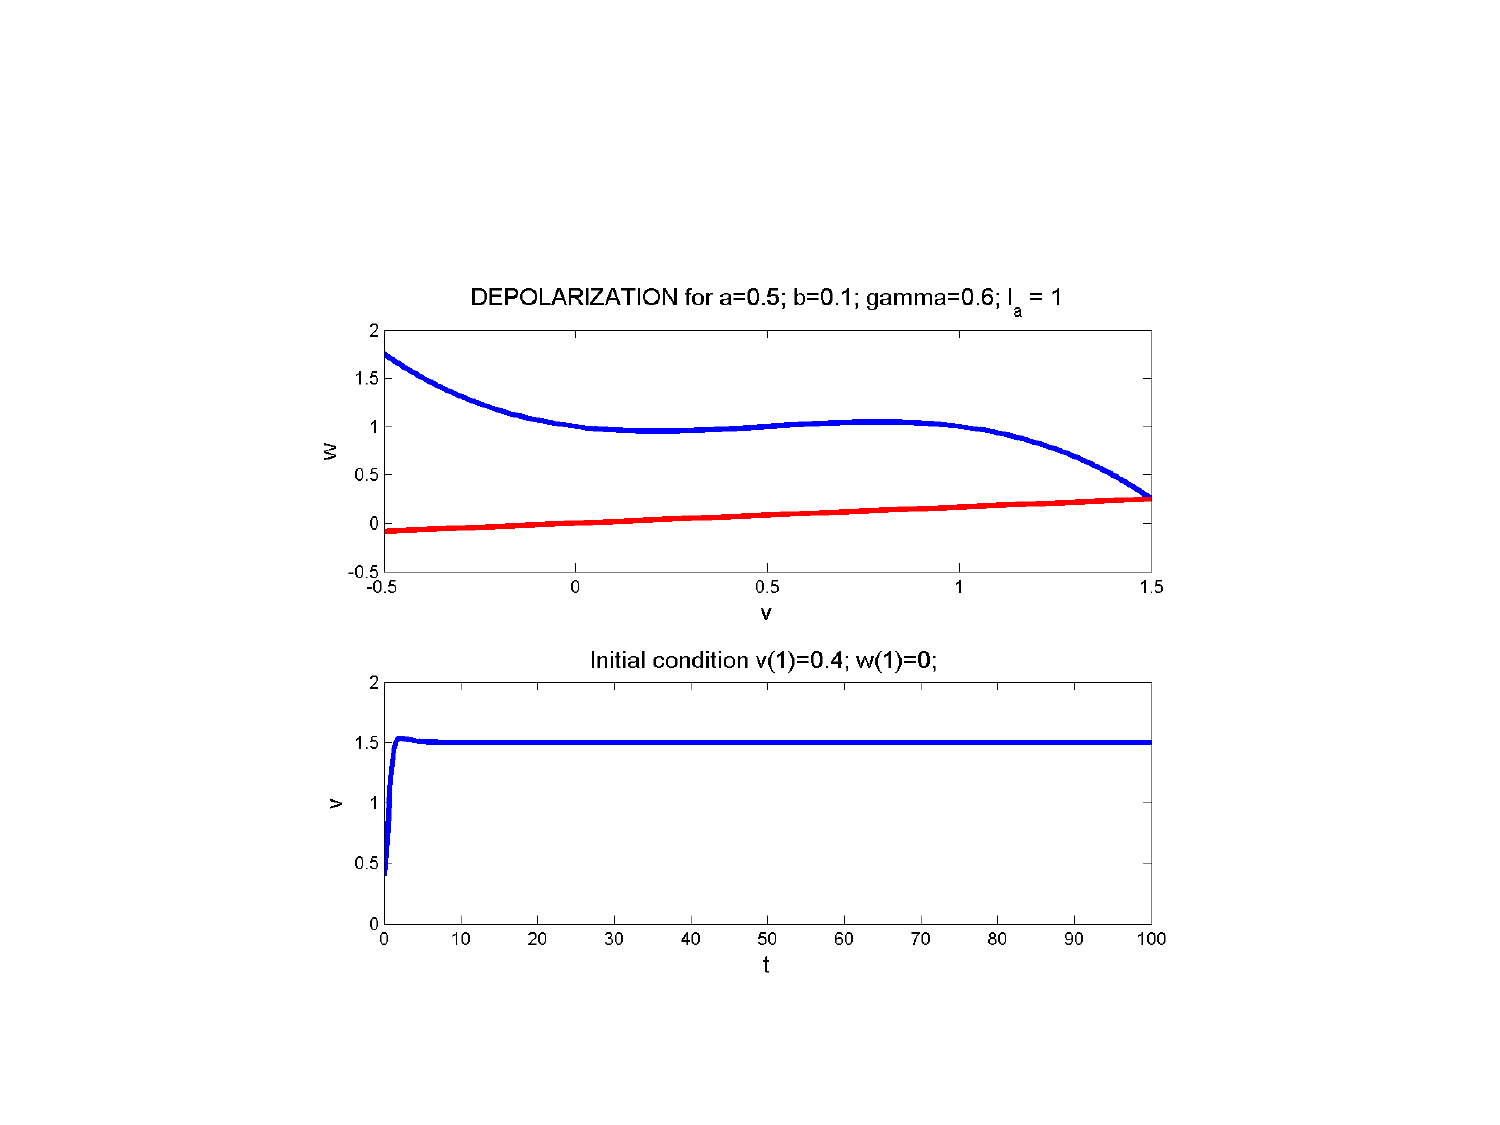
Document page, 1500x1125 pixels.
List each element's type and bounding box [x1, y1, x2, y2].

list [254, 262, 1245, 1006]
